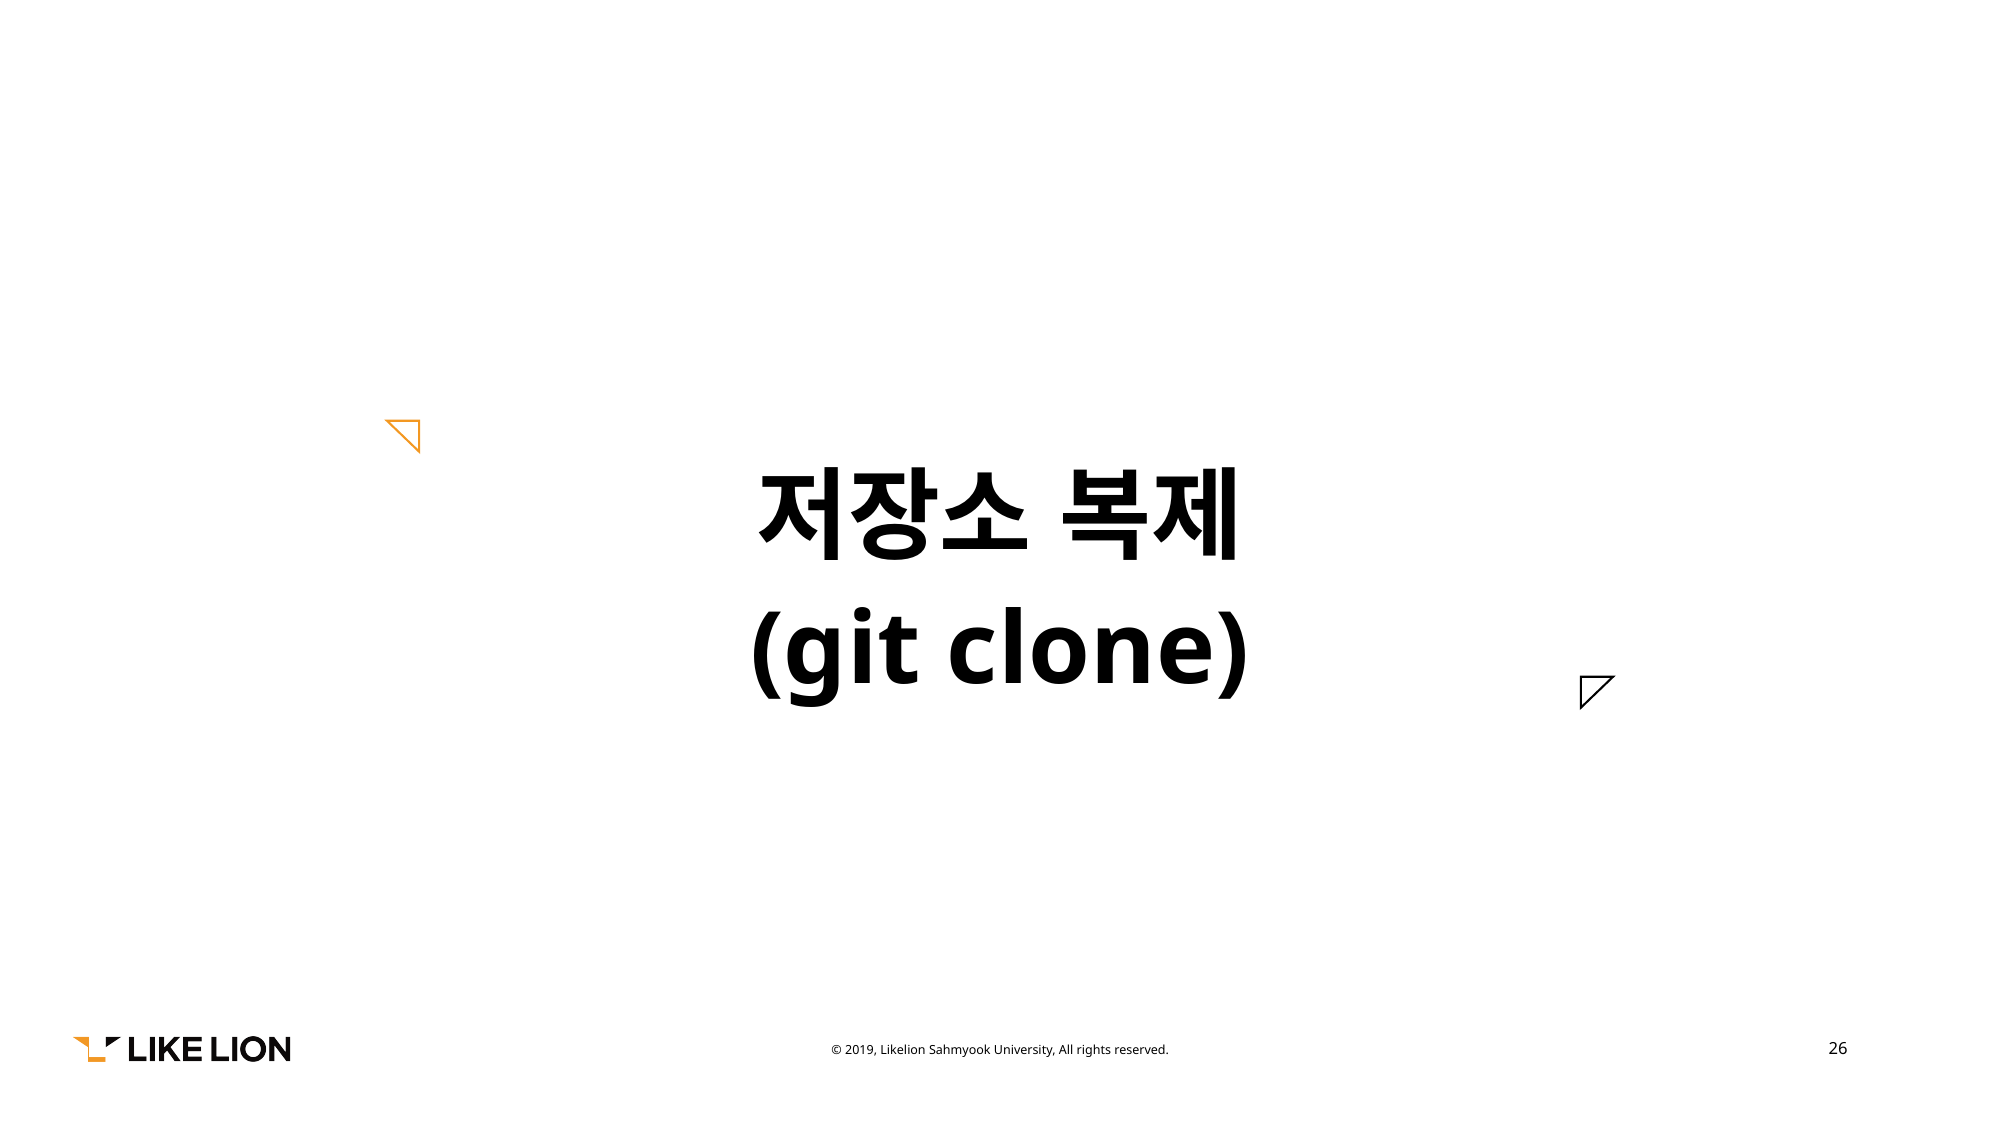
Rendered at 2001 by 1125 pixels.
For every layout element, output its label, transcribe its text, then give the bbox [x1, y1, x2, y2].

slide_number 26 [1412, 1019, 1863, 1080]
picture [72, 1036, 291, 1064]
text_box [386, 420, 1613, 788]
